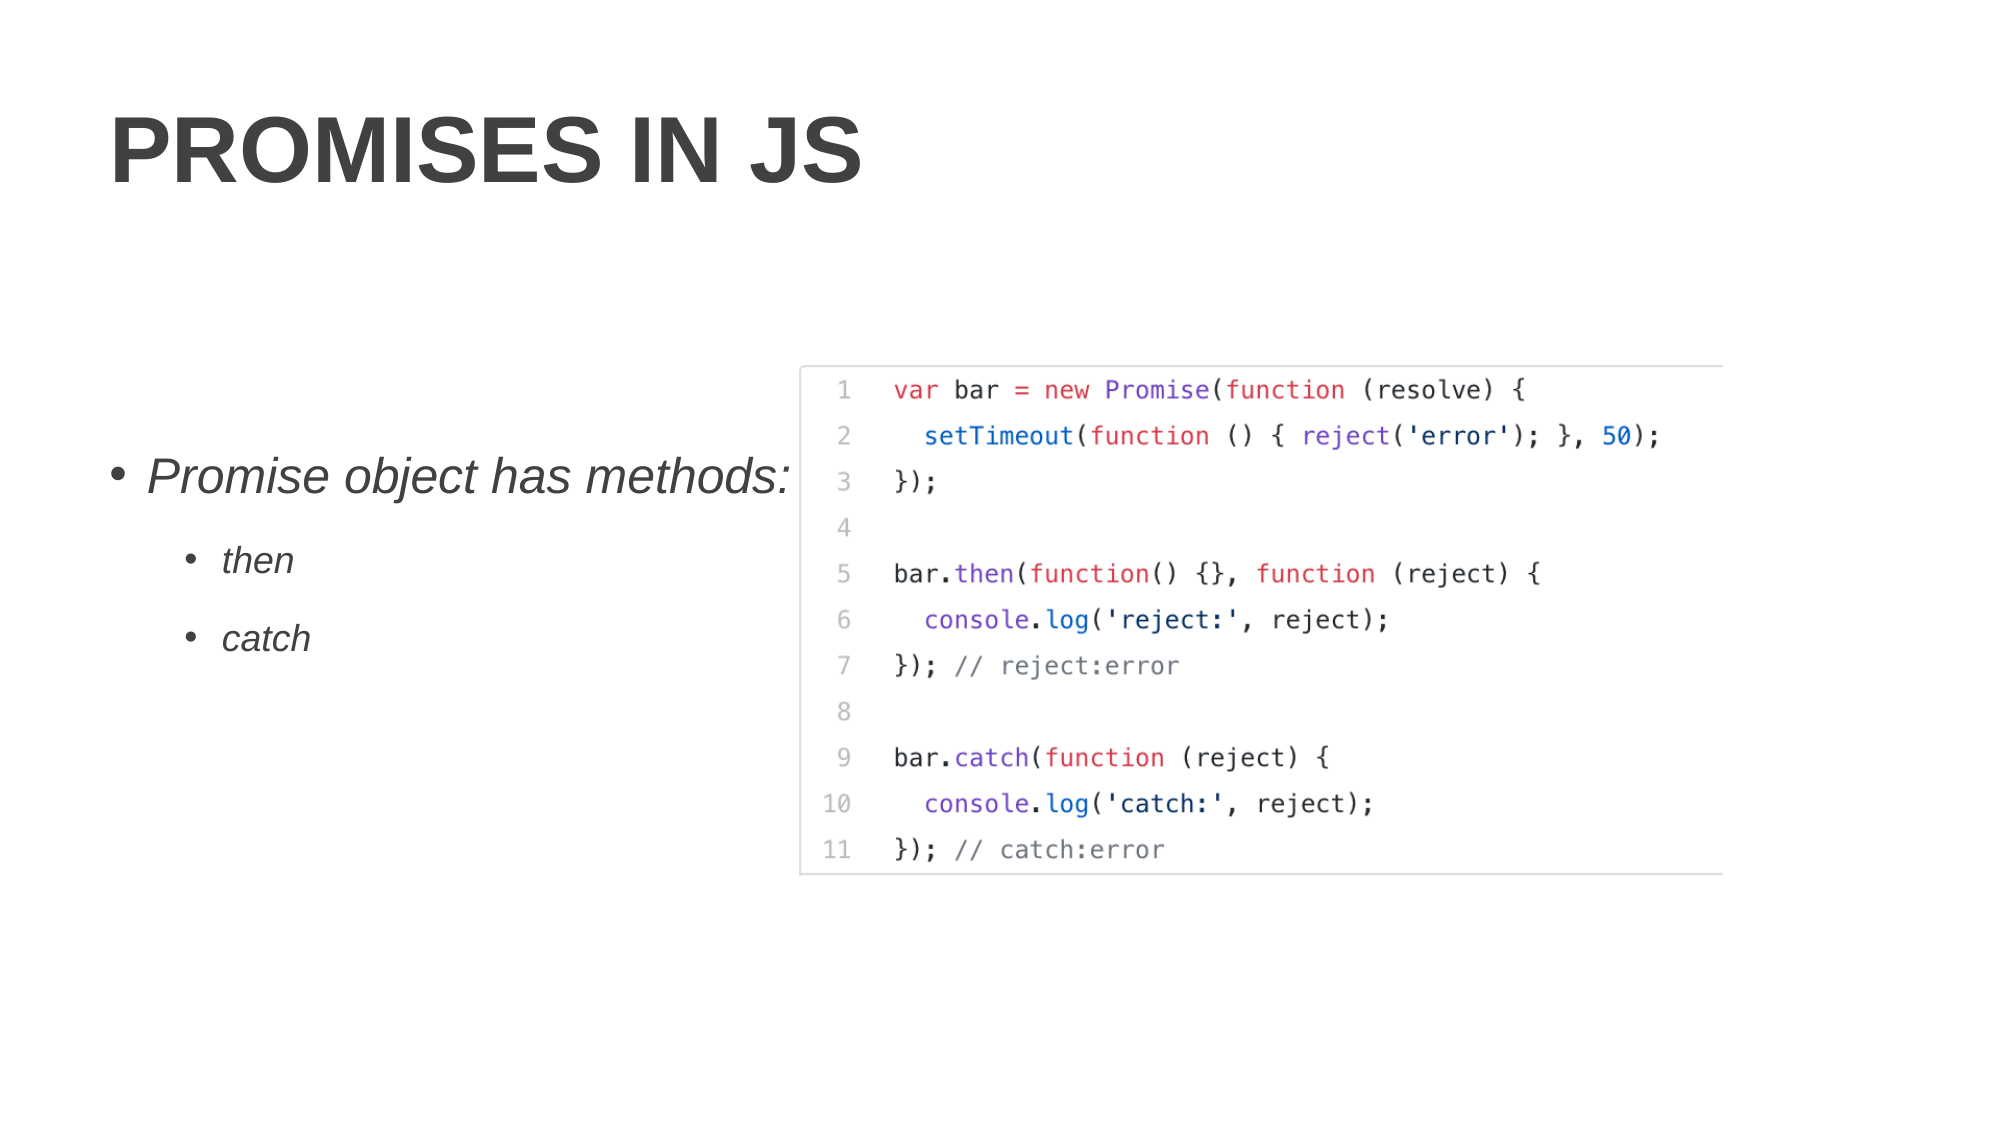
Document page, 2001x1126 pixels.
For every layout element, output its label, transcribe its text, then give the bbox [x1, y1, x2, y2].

title Promises in JS [109, 88, 1897, 247]
list Promise object has methods: then catch [109, 413, 943, 966]
picture [797, 364, 1723, 876]
